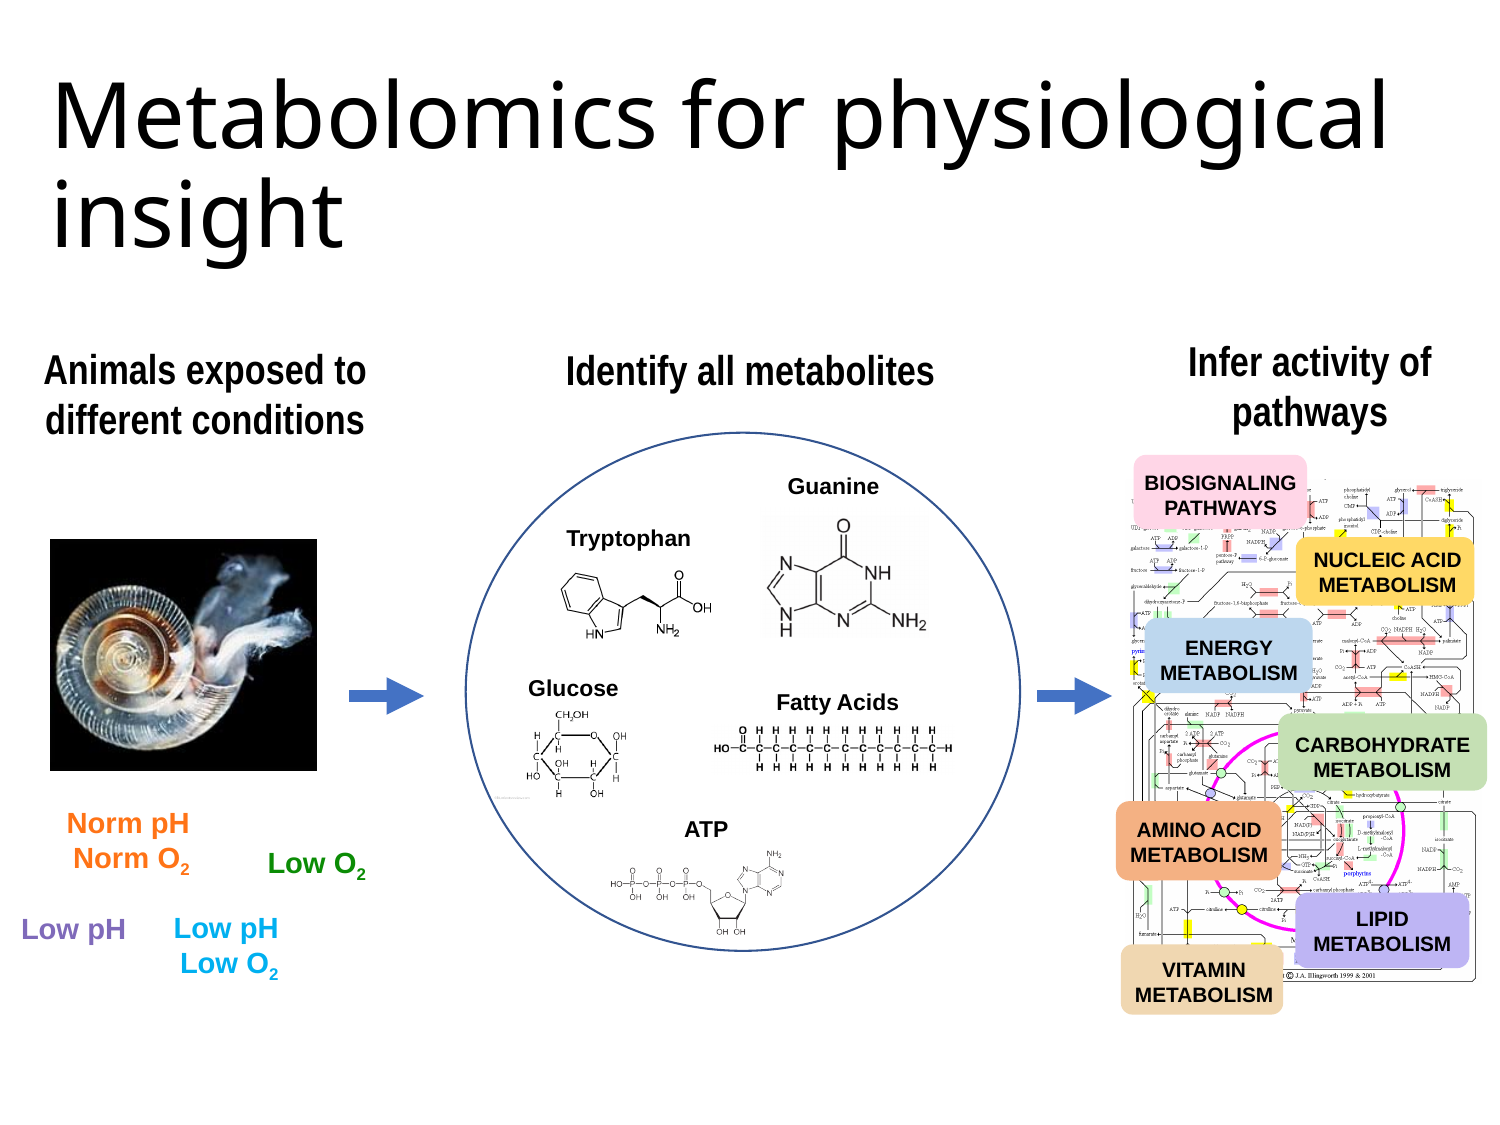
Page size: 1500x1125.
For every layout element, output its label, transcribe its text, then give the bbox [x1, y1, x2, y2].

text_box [1123, 454, 1318, 530]
text_box Norm pH Norm O2 [66, 804, 190, 879]
picture [1124, 479, 1482, 984]
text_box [1270, 713, 1495, 791]
text_box Low pH [20, 910, 127, 946]
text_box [1109, 801, 1289, 881]
text_box Infer activity of pathways [1150, 327, 1470, 443]
picture [50, 539, 317, 771]
text_box Identify all metabolites [551, 336, 951, 402]
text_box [1143, 617, 1315, 694]
text_box Low O2 [267, 844, 367, 884]
title Metabolomics for physiological insight [35, 59, 1500, 278]
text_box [1286, 537, 1489, 606]
text_box Animals exposed to different conditions [0, 335, 417, 451]
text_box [465, 432, 1021, 955]
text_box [1293, 892, 1472, 969]
text_box Low pH Low O2 [173, 909, 279, 984]
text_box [1114, 944, 1294, 1015]
